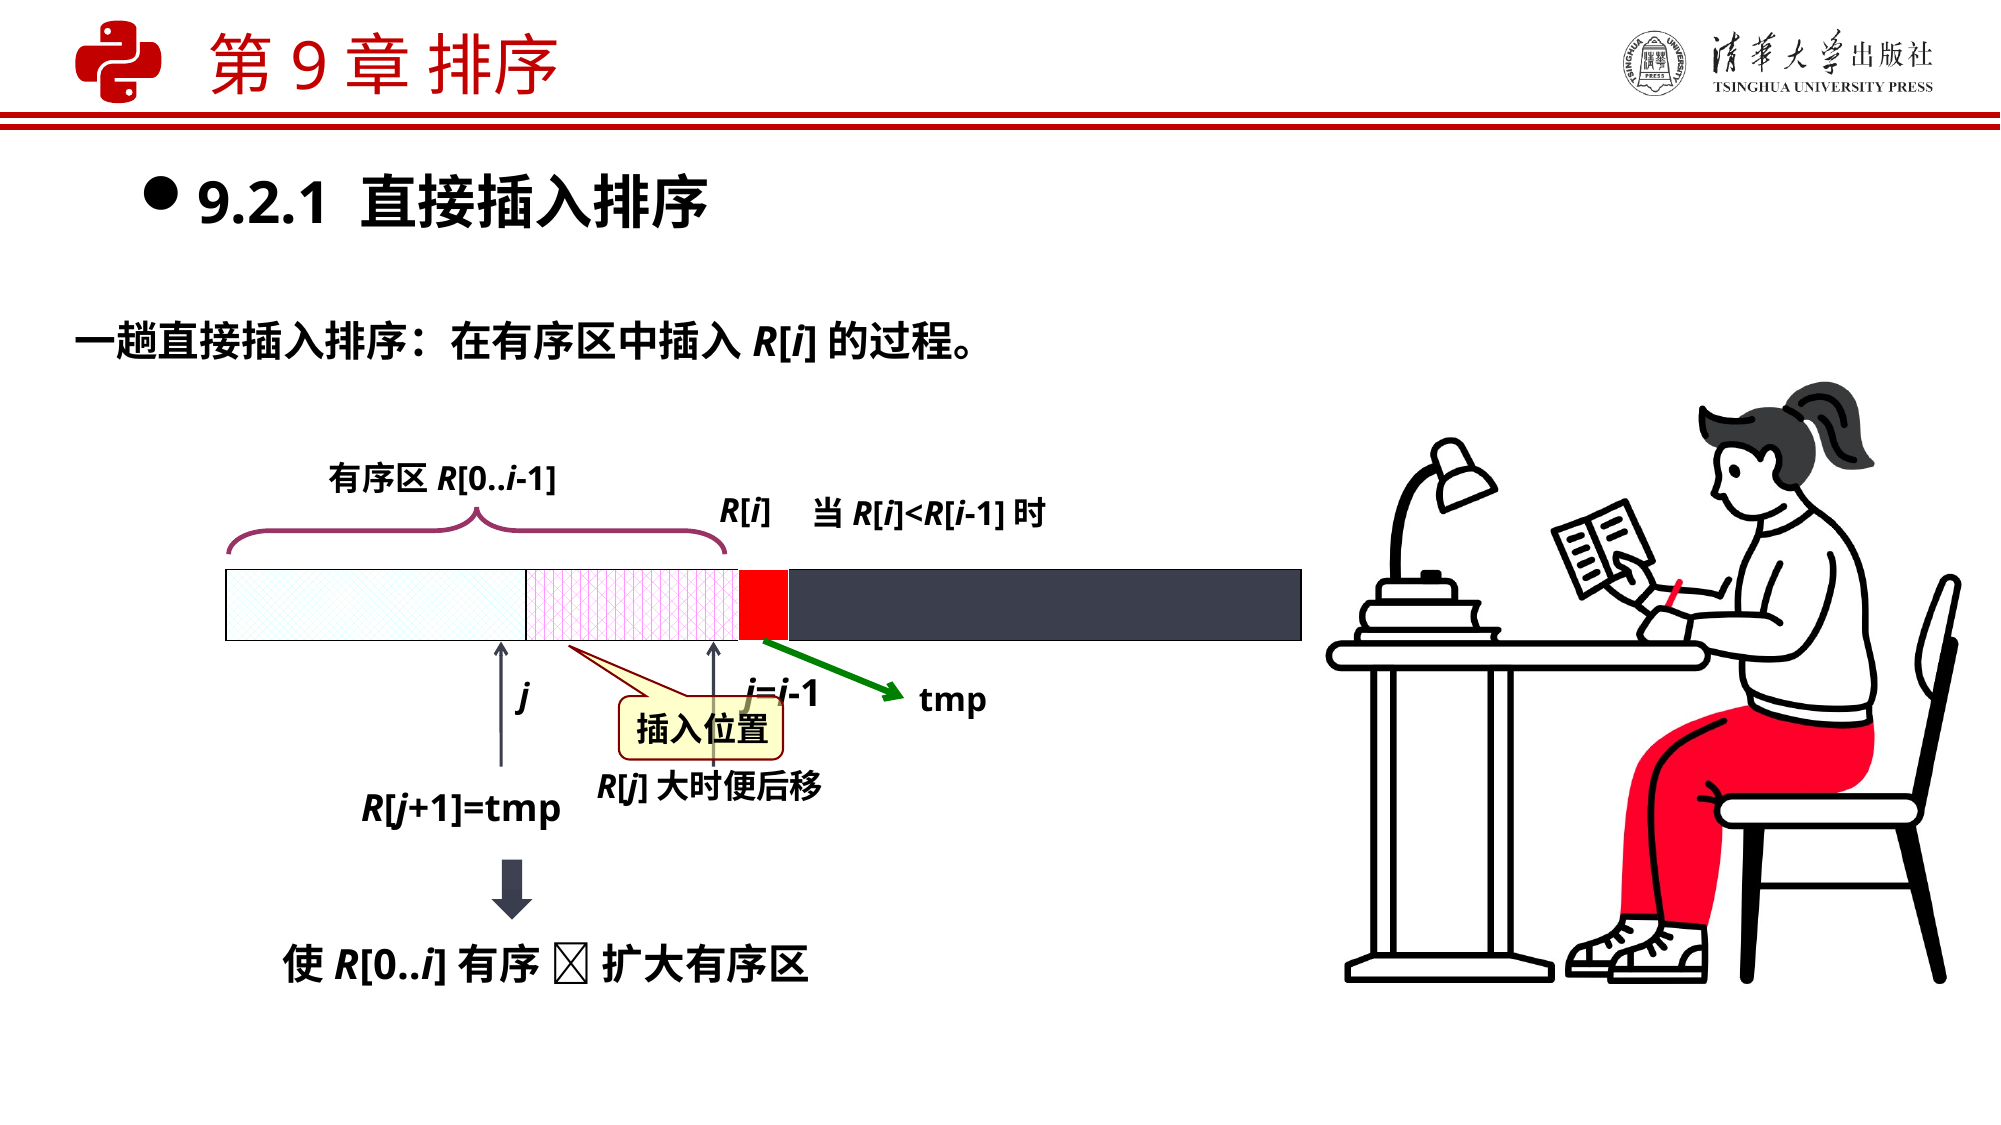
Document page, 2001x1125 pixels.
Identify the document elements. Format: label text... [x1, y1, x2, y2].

text_box [228, 507, 725, 555]
text_box R[j+1]=tmp [346, 779, 666, 837]
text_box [713, 641, 889, 767]
text_box [226, 569, 526, 641]
text_box [789, 569, 1300, 641]
text_box 9.2.1 直接插入排序 [124, 157, 752, 243]
text_box 有序区R[0..i-1] [314, 449, 666, 505]
text_box [526, 569, 738, 641]
text_box [738, 569, 789, 641]
text_box 第9章 排序 [193, 15, 1037, 110]
text_box R[j]大时便后移 [564, 757, 963, 813]
text_box 当R[i]<R[i-1]时 [796, 484, 1182, 540]
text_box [267, 860, 924, 996]
text_box 插入位置 [601, 659, 713, 757]
text_box R[i] [704, 482, 787, 537]
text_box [500, 641, 601, 767]
text_box 一趟直接插入排序：在有序区中插入R[i]的过程。 [59, 307, 1171, 373]
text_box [763, 640, 1030, 727]
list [1300, 337, 1992, 1008]
